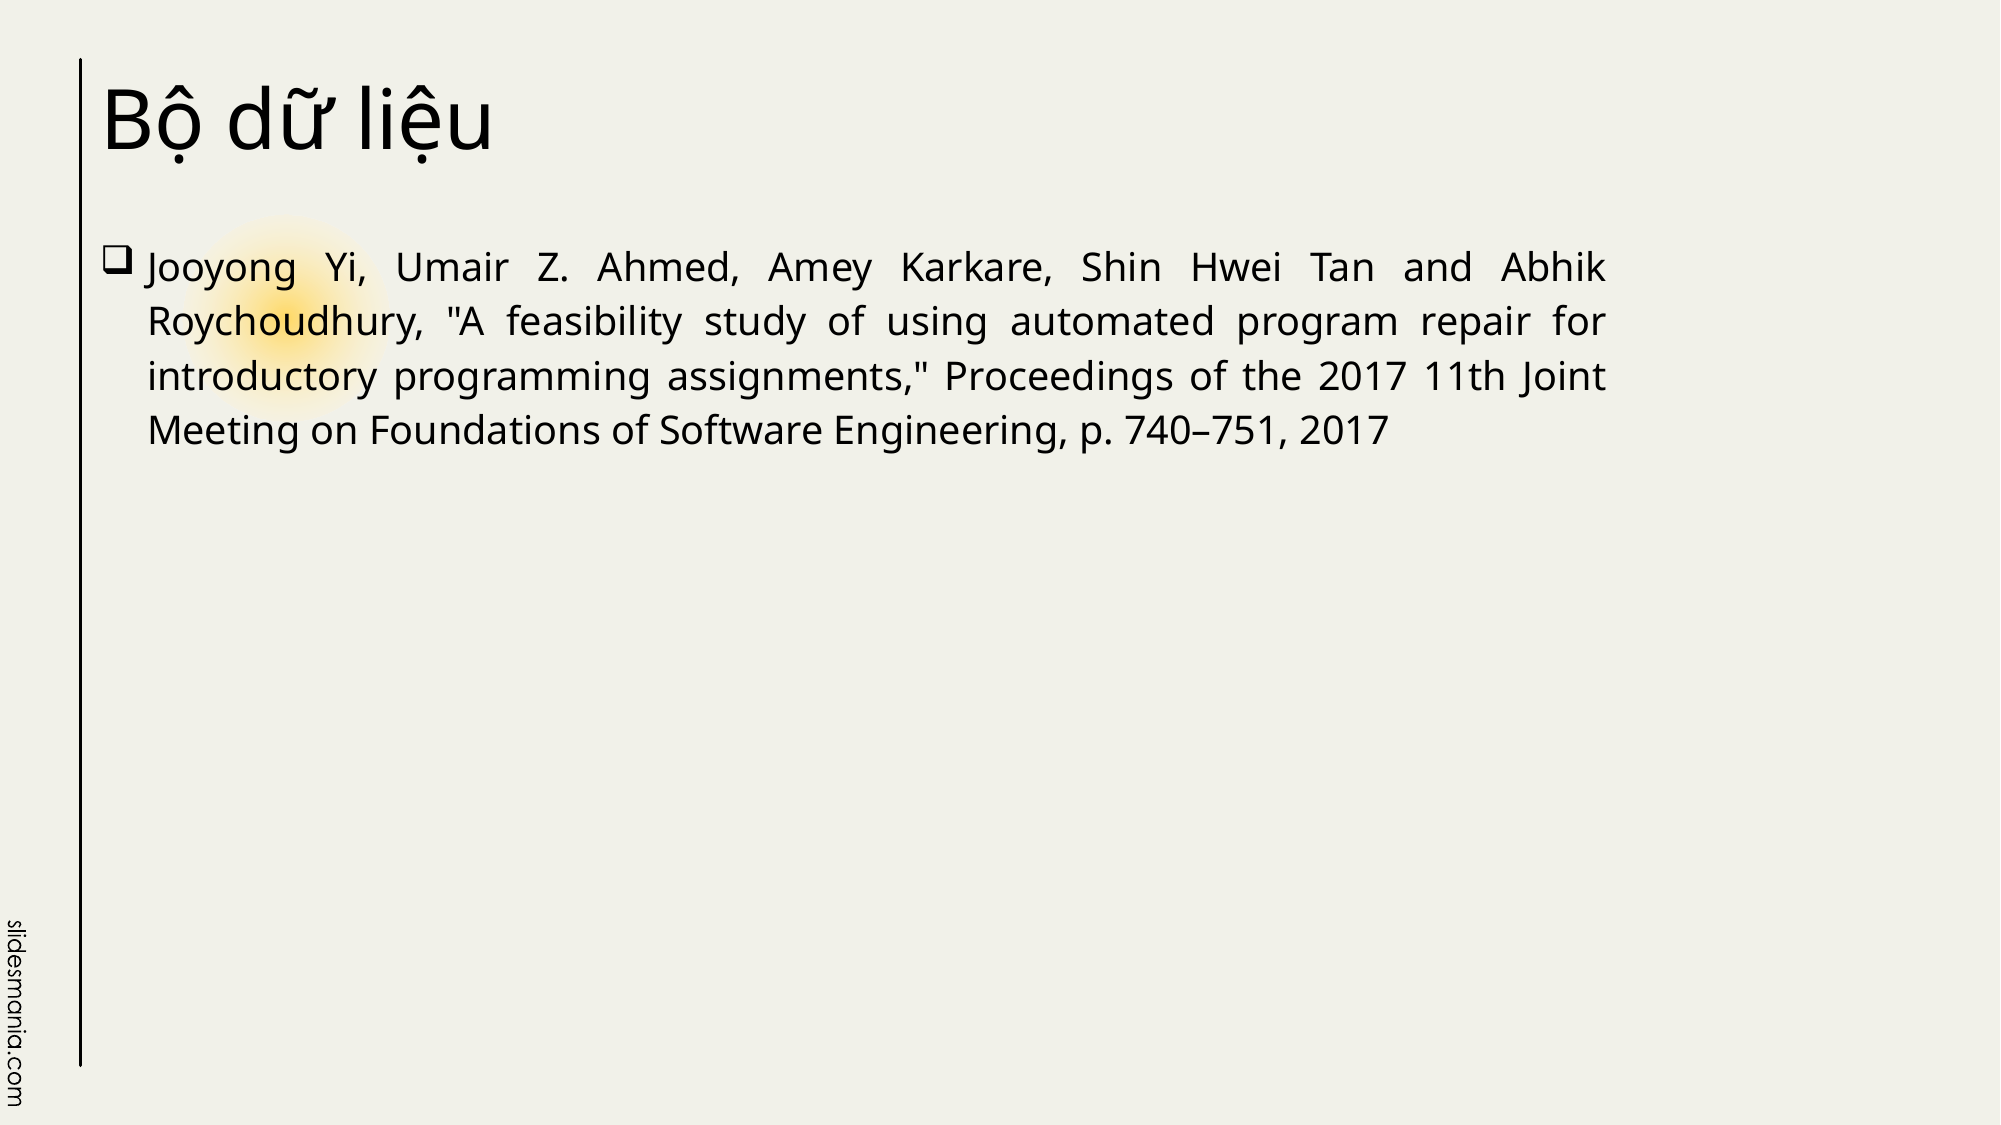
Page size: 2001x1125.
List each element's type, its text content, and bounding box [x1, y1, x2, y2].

list Jooyong Yi, Umair Z. Ahmed, Amey Karkare, Shin Hwei Tan and Abhik Roychoudhury, "A feasibility study of using automated program repair for introductory programming assignments," Proceedings of the 2017 11th Joint Meeting on Foundations of Software Engineering, p. 740–751, 2017 [80, 214, 1629, 779]
title Bộ dữ liệu [80, 53, 1589, 179]
